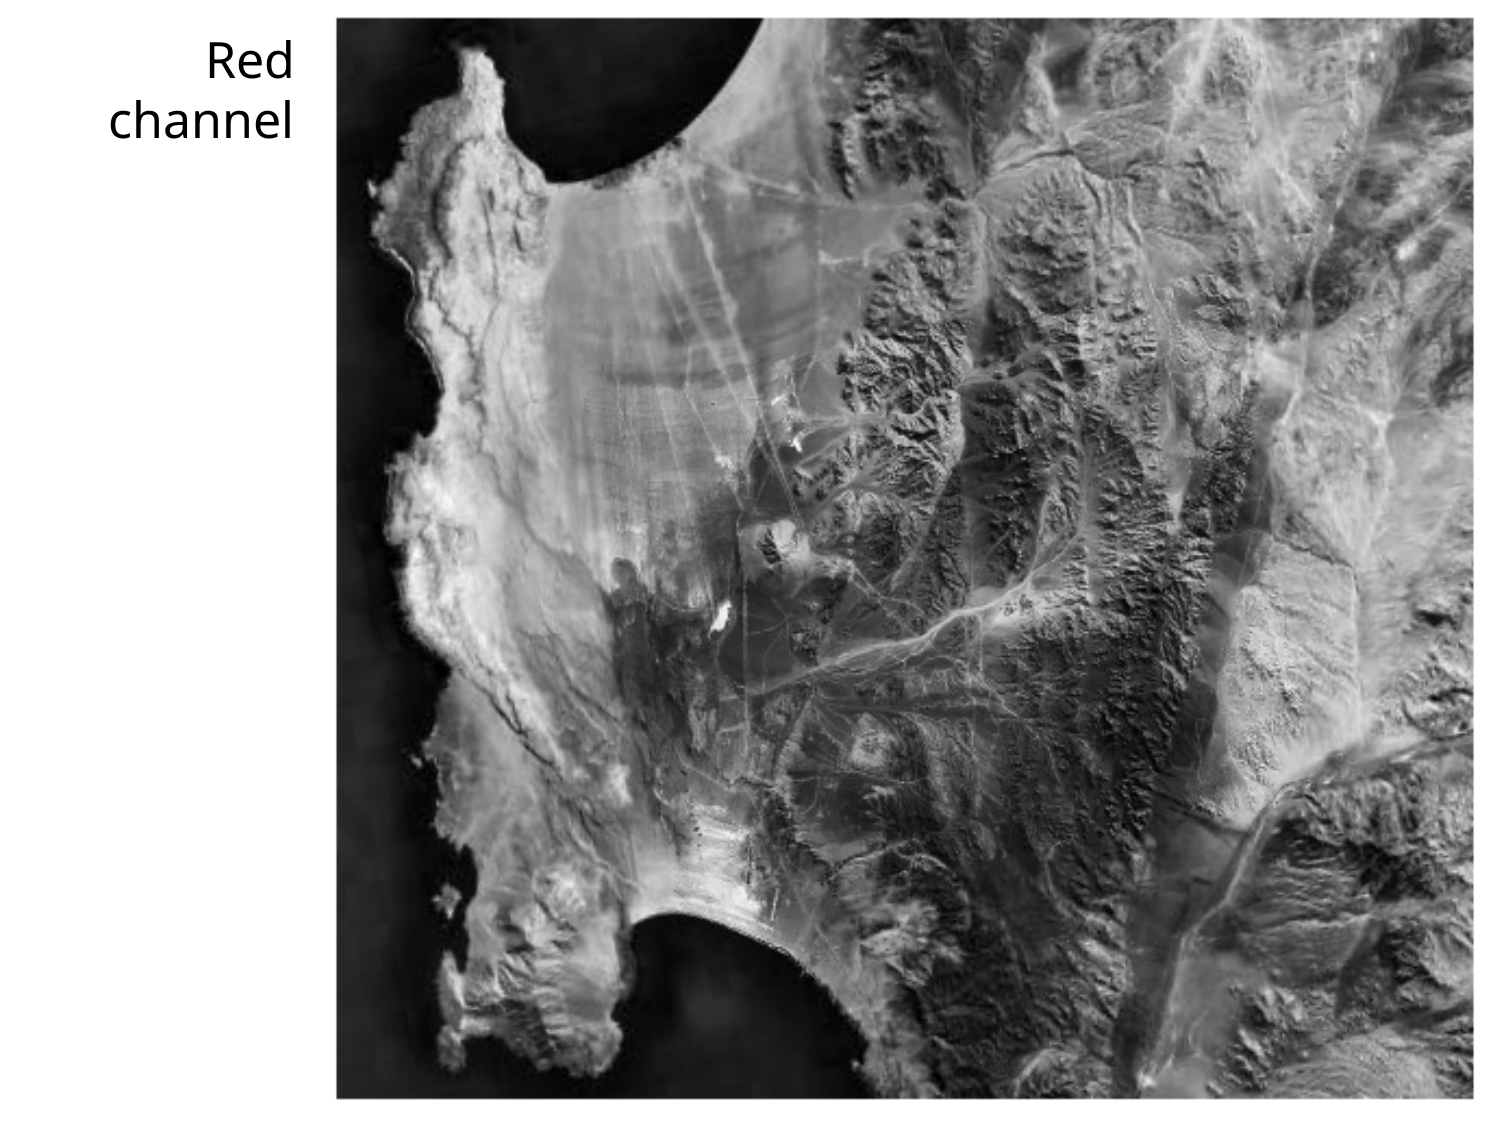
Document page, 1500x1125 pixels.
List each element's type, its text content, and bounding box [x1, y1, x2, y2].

picture [311, 0, 1498, 1117]
text_box Red channel [0, 21, 306, 157]
